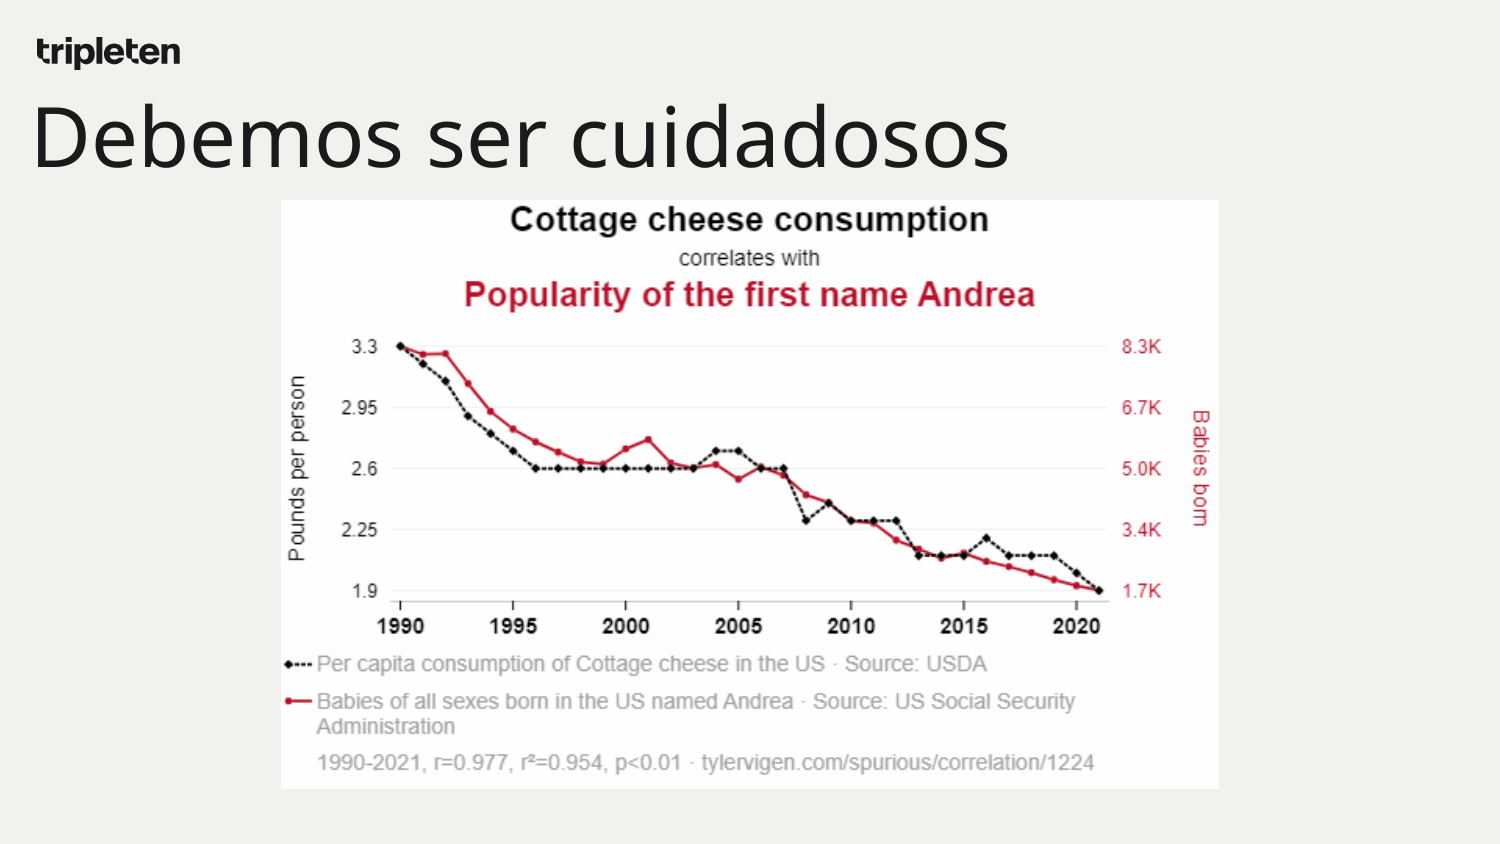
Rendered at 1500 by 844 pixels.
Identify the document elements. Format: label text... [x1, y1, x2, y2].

picture [281, 200, 1219, 789]
picture [37, 37, 180, 70]
title Debemos ser cuidadosos [15, 69, 1414, 241]
